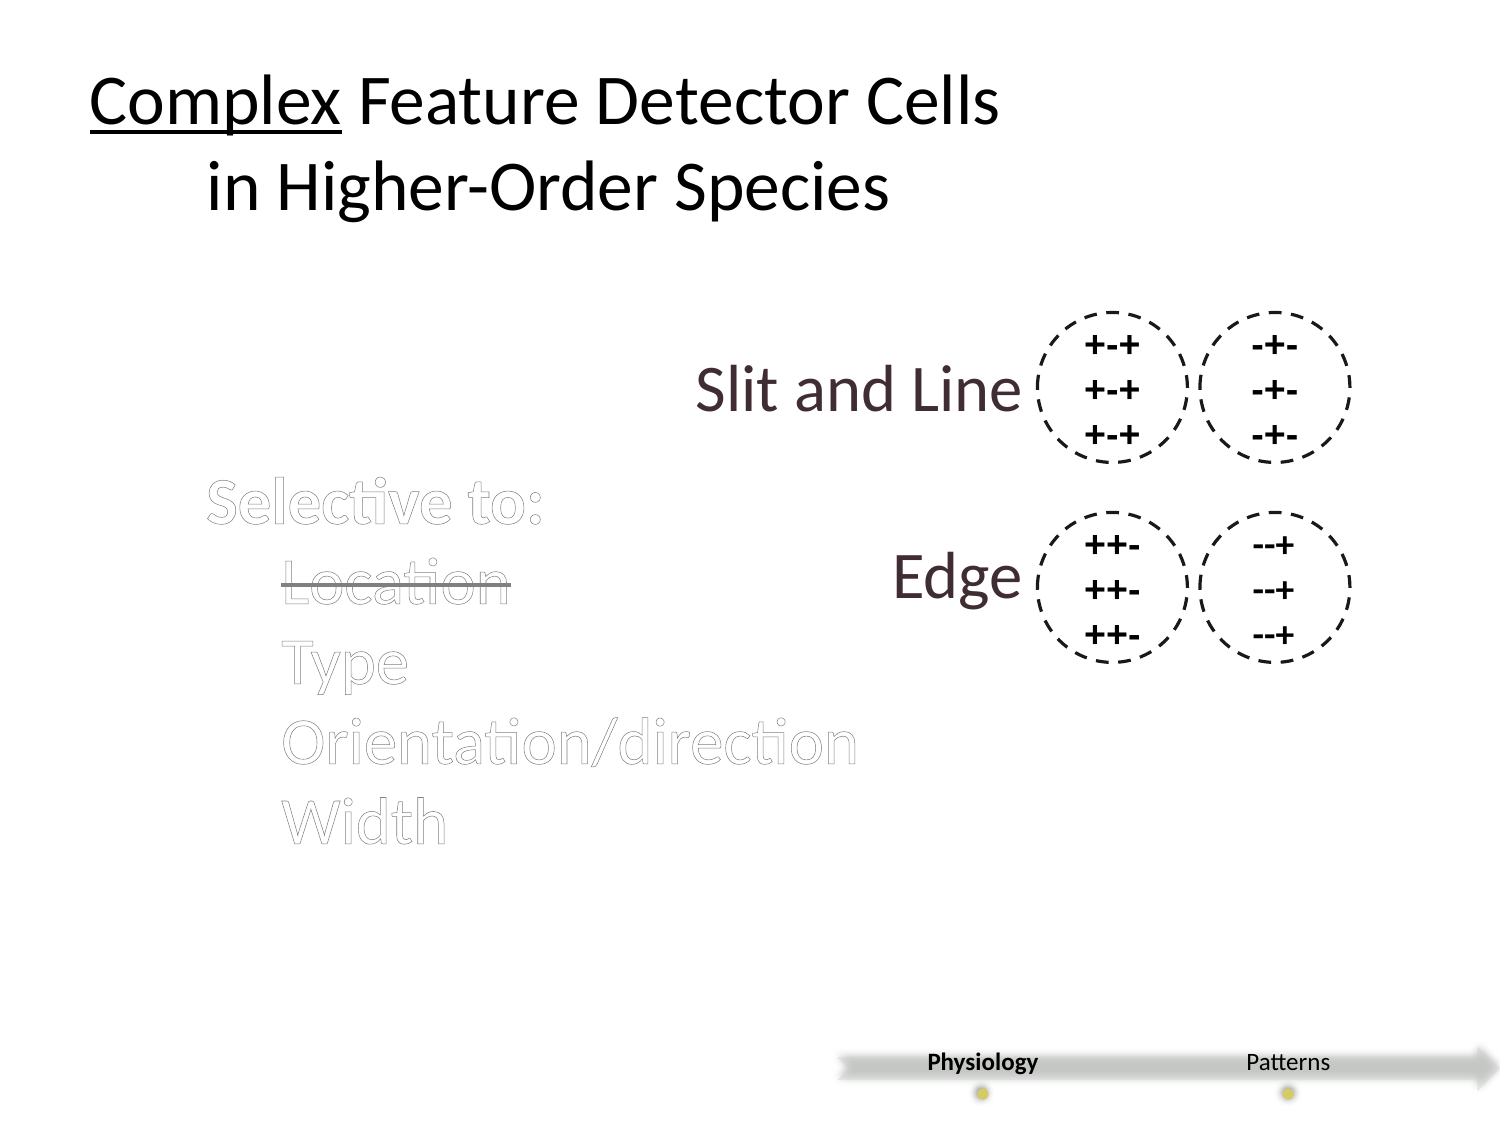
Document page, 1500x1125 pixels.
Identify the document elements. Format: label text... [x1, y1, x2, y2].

text_box -+- -+- -+- [1198, 310, 1352, 464]
text_box +-+ +-+ +-+ [1035, 310, 1190, 464]
text_box ++- ++- ++- [1035, 510, 1190, 664]
text_box Selective to: Location Type Orientation/direction Width [191, 449, 875, 865]
text_box [1310, 520, 1352, 656]
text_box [837, 1012, 1500, 1125]
text_box --+ --+ --+ [1237, 512, 1310, 663]
text_box [1198, 520, 1237, 653]
title Complex Feature Detector Cells in Higher-Order Species [75, 45, 1425, 233]
list Slit and Line Edge [650, 337, 1038, 663]
